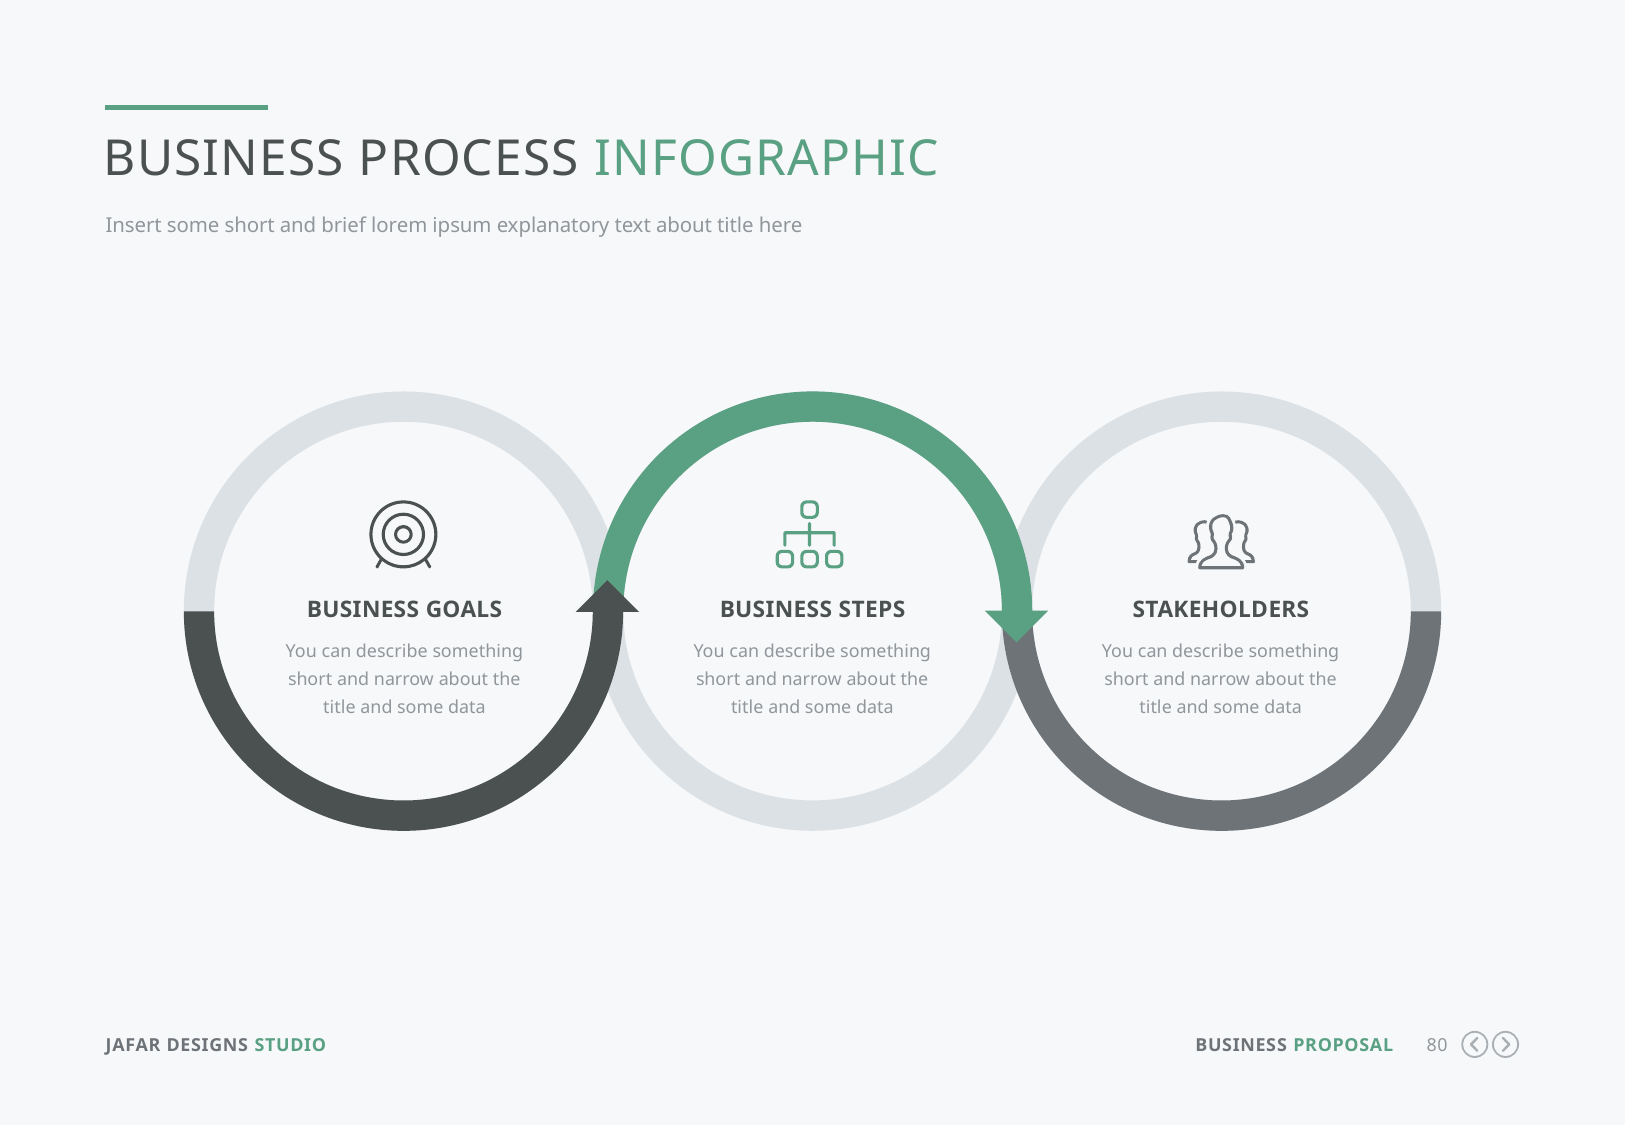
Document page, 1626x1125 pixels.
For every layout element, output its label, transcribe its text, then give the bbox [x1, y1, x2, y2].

list Insert some short and brief lorem ipsum explanatory text about title here [105, 209, 1519, 241]
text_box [592, 391, 1049, 643]
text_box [1033, 391, 1442, 831]
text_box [183, 391, 592, 580]
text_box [183, 580, 640, 831]
list Business Process Infographic [103, 125, 1518, 188]
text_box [640, 643, 1033, 831]
